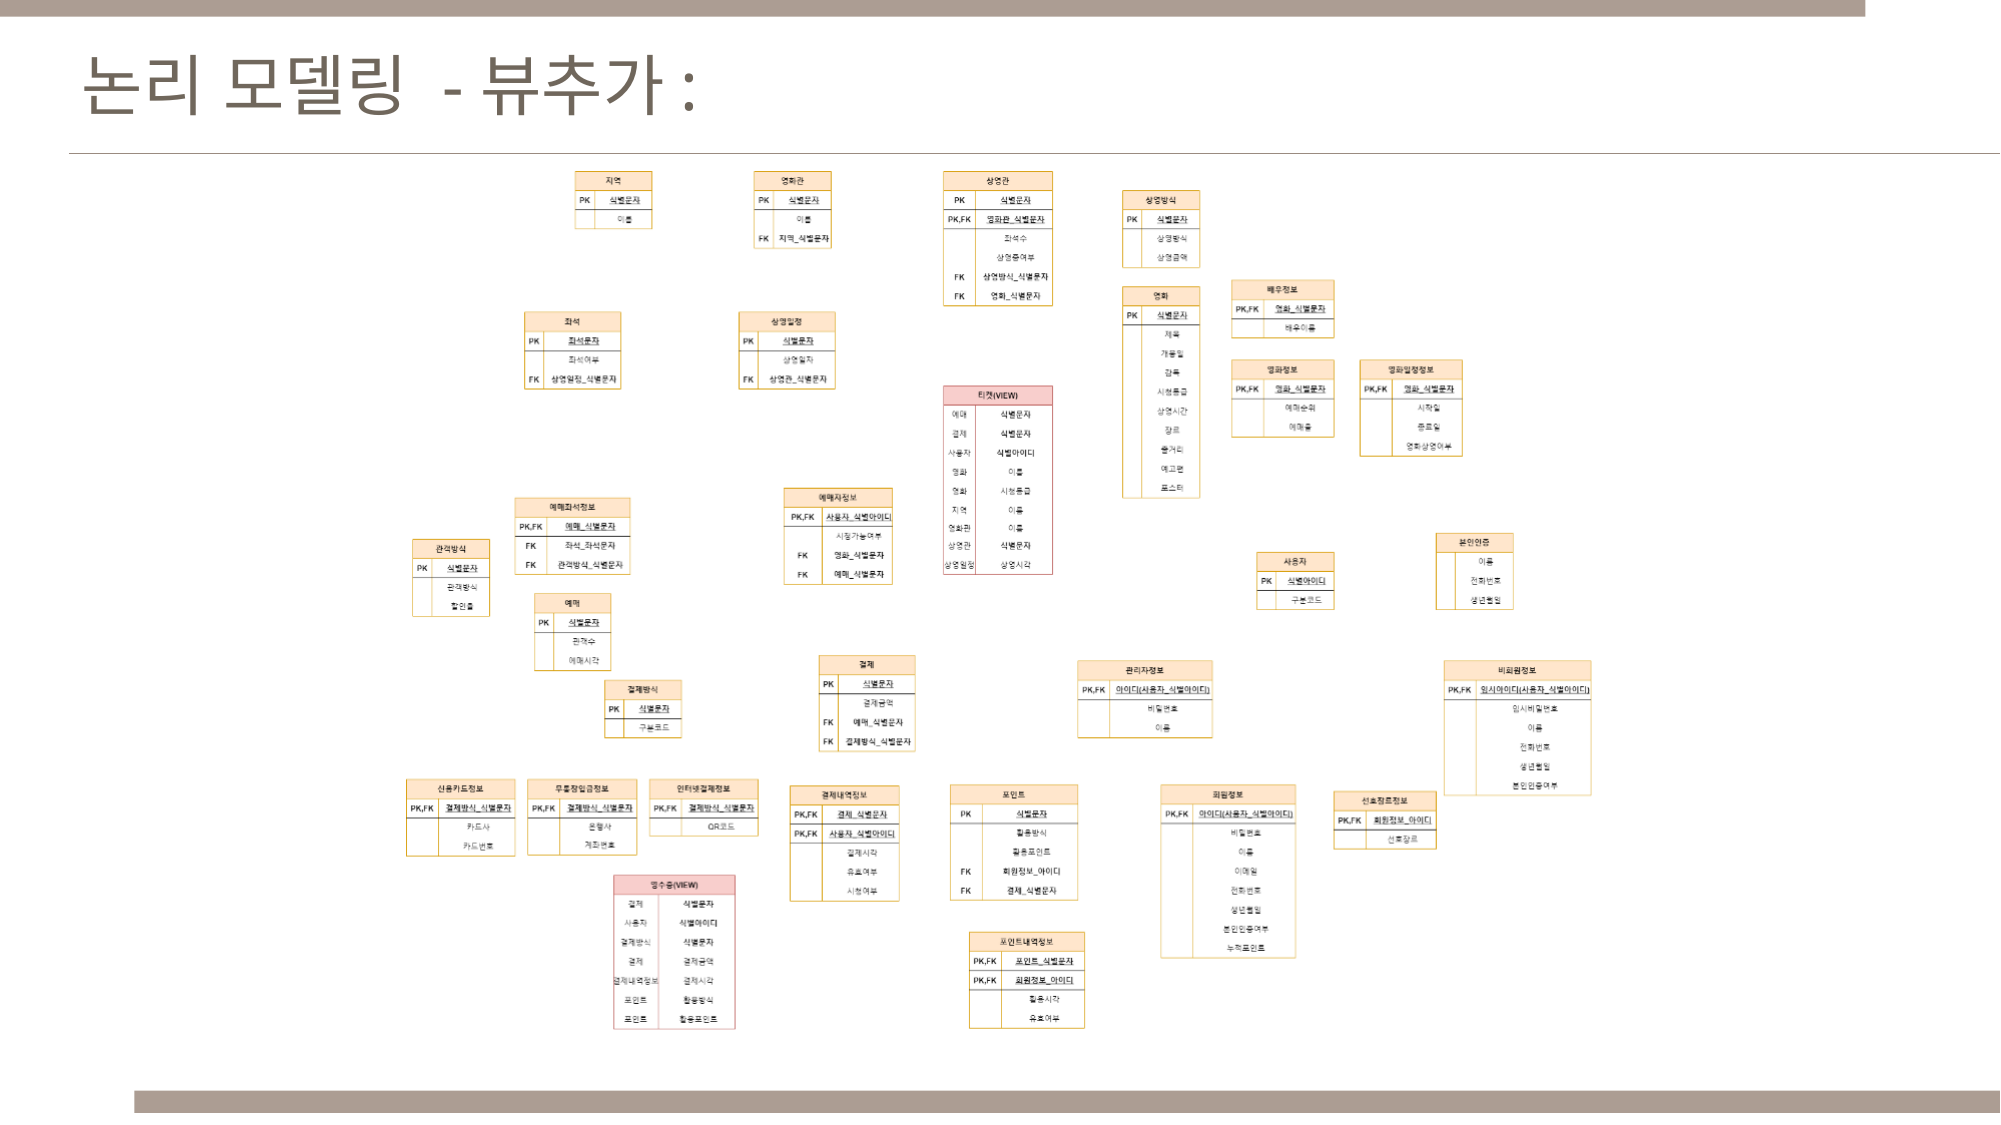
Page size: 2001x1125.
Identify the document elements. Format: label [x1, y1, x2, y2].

text_box [133, 1090, 2000, 1114]
picture [401, 166, 1599, 1037]
text_box [67, 36, 1271, 132]
text_box [0, 0, 1866, 18]
